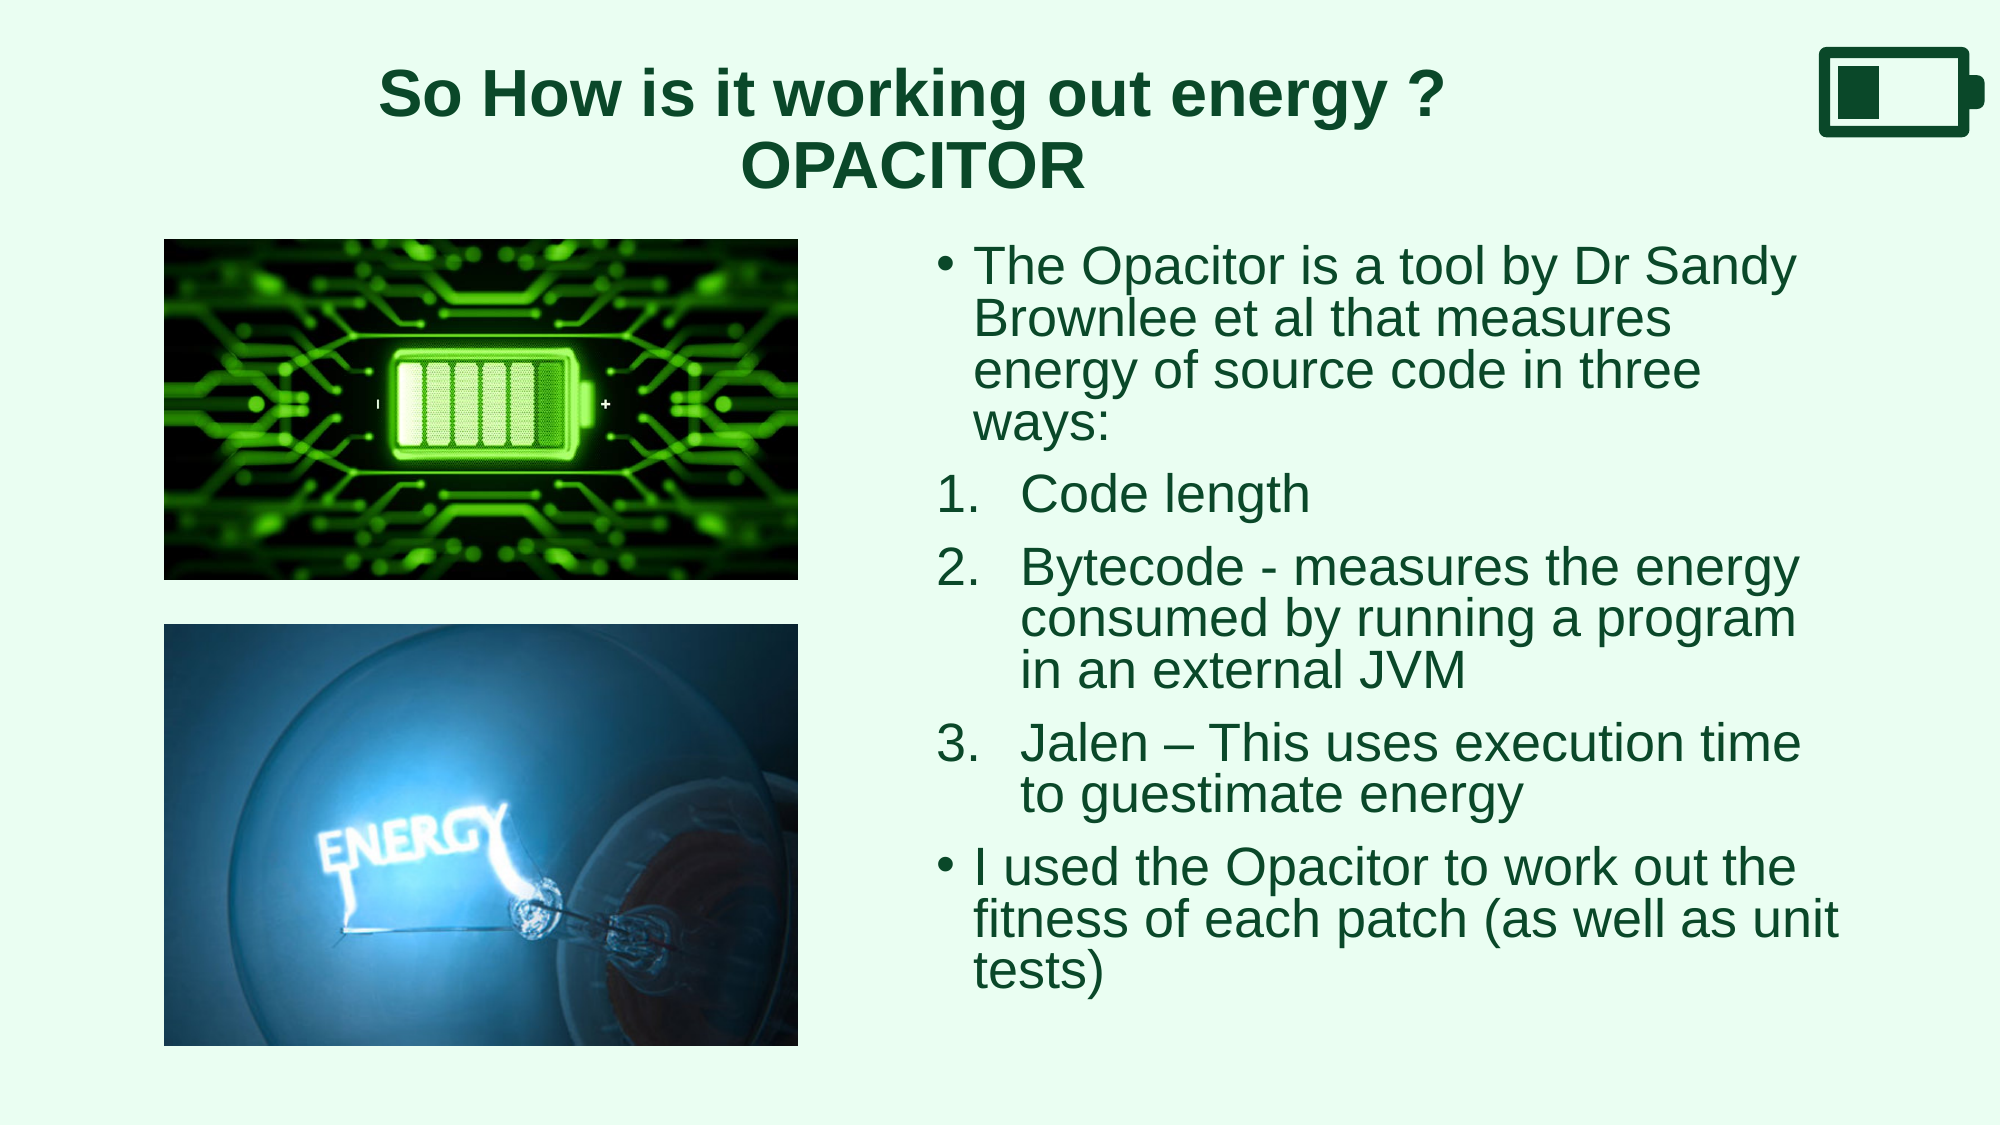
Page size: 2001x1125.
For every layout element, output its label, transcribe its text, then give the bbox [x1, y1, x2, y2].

title So How is it working out energy ? OPACITOR [94, 22, 1733, 240]
picture [164, 239, 798, 580]
list The Opacitor is a tool by Dr Sandy Brownlee et al that measures energy of source code in three ways: Code length Bytecode - measures the energy consumed by running a program in an external JVM Jalen – This uses execution time to guestimate energy I used the Opacitor to work out the fitness of each patch (as well as unit tests) [921, 235, 1856, 1014]
picture [164, 624, 798, 1046]
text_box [1818, 46, 1985, 138]
